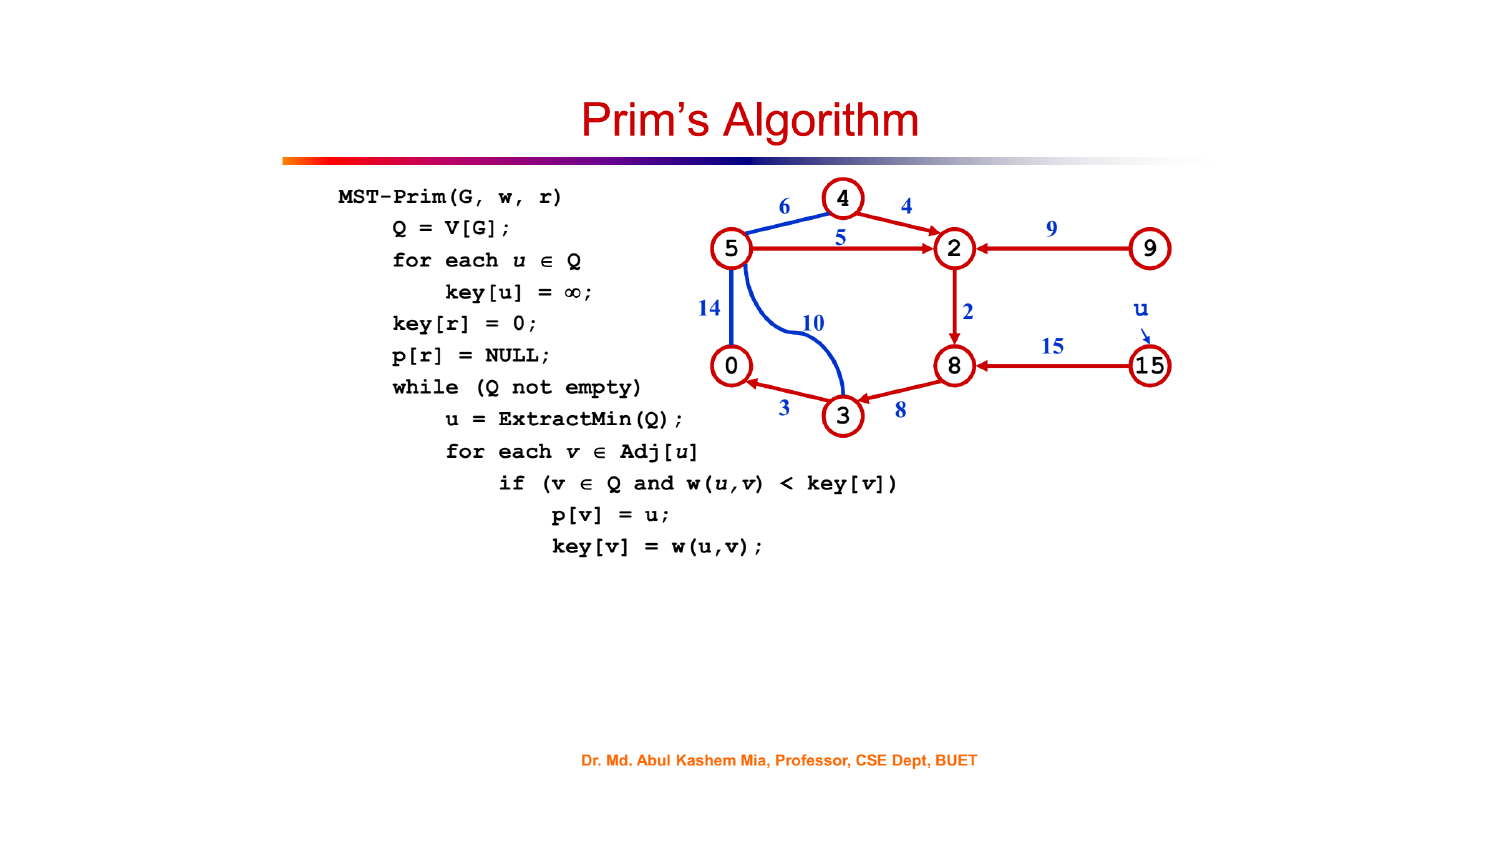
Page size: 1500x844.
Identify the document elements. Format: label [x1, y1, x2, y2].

picture [235, 24, 1264, 819]
